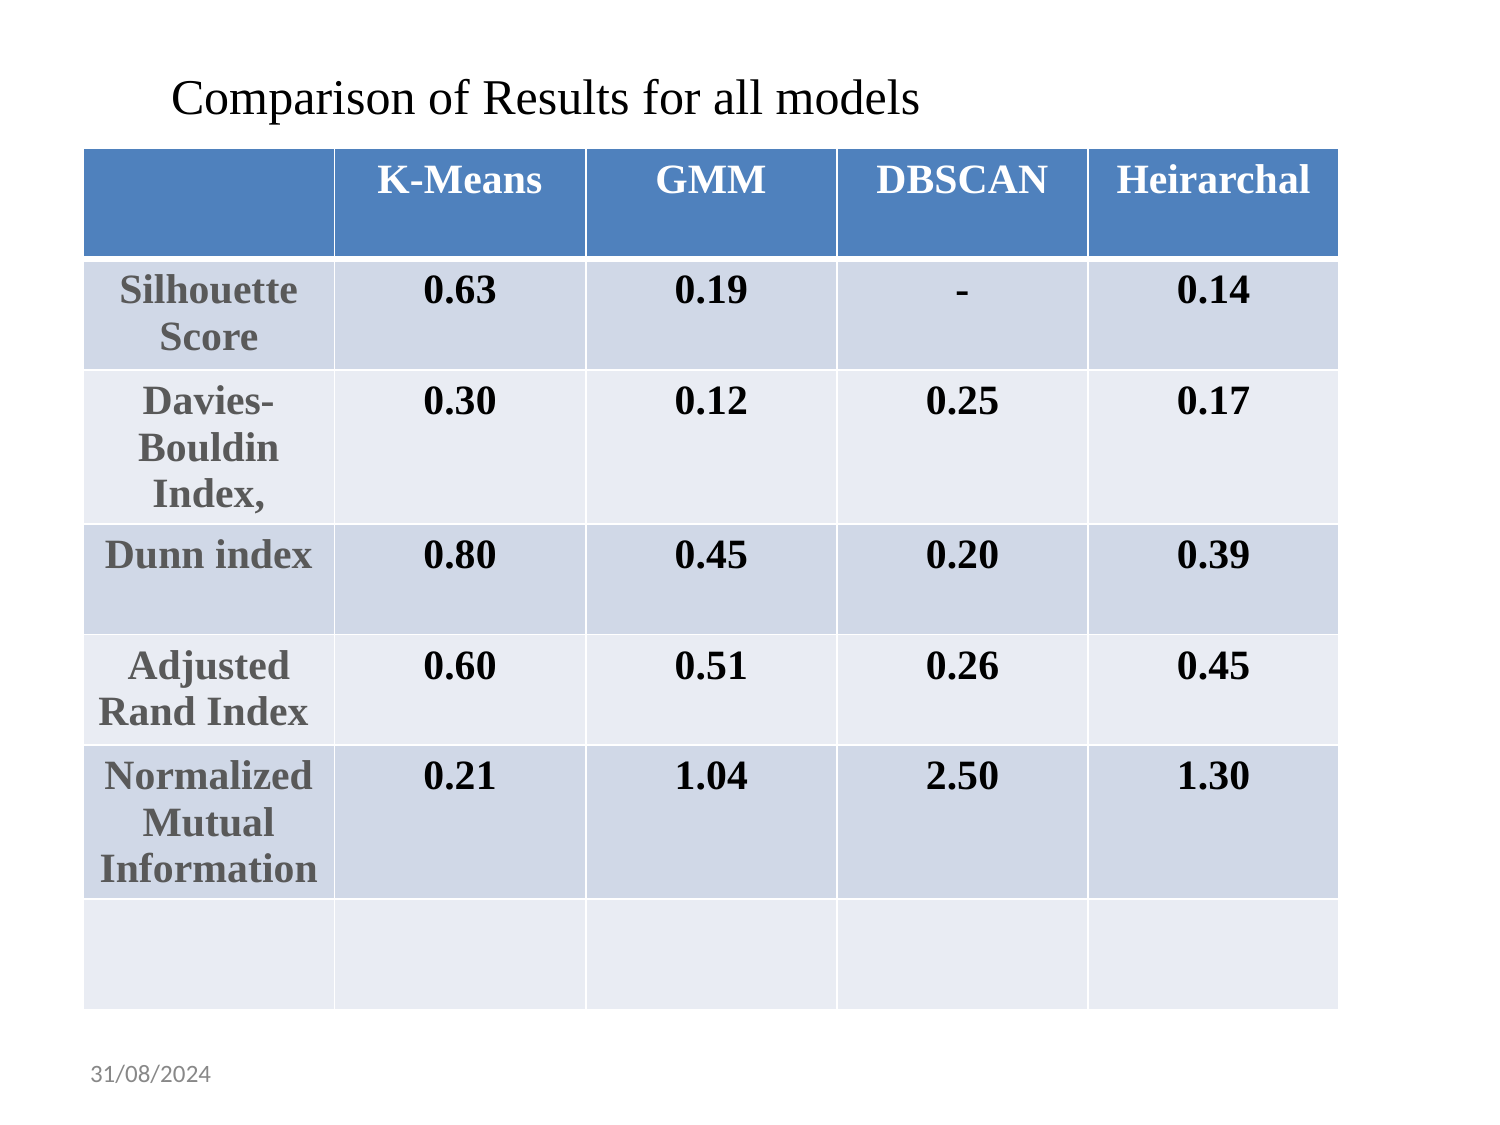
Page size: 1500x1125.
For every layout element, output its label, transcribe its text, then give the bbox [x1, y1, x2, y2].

table_cell 0.45 [587, 525, 836, 634]
table_cell Dunn index [84, 525, 334, 634]
table_cell [838, 900, 1087, 1009]
table_cell [84, 900, 334, 1009]
table_cell - [838, 262, 1087, 369]
table_cell 0.26 [838, 635, 1087, 744]
table_cell 0.19 [587, 262, 836, 369]
table_header K-Means [335, 149, 585, 256]
table_cell 2.50 [838, 746, 1087, 898]
table_cell 1.04 [587, 746, 836, 898]
table_header [84, 149, 334, 256]
table_cell 0.20 [838, 525, 1087, 634]
table_cell 0.17 [1089, 371, 1338, 523]
table_cell [587, 900, 836, 1009]
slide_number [75, 1042, 425, 1103]
table_cell 0.14 [1089, 262, 1338, 369]
table_cell 0.60 [335, 635, 585, 744]
table_cell 1.30 [1089, 746, 1338, 898]
table_cell Silhouette Score [84, 262, 334, 369]
table_cell 0.45 [1089, 635, 1338, 744]
table_cell 0.39 [1089, 525, 1338, 634]
table_header GMM [587, 149, 836, 256]
table_cell 0.12 [587, 371, 836, 523]
table_cell 0.21 [335, 746, 585, 898]
table_cell 0.51 [587, 635, 836, 744]
table_cell Davies-Bouldin Index, [84, 371, 334, 523]
table_cell 0.30 [335, 371, 585, 523]
table_header Heirarchal [1089, 149, 1338, 256]
table_cell [335, 900, 585, 1009]
table_header DBSCAN [838, 149, 1087, 256]
table_cell [1089, 900, 1338, 1009]
table_cell 0.63 [335, 262, 585, 369]
text_box Comparison of Results for all models [156, 57, 1145, 132]
table_cell Normalized Mutual Information [84, 746, 334, 898]
table_cell 0.80 [335, 525, 585, 634]
table_cell Adjusted Rand Index [84, 635, 334, 744]
table_cell 0.25 [838, 371, 1087, 523]
